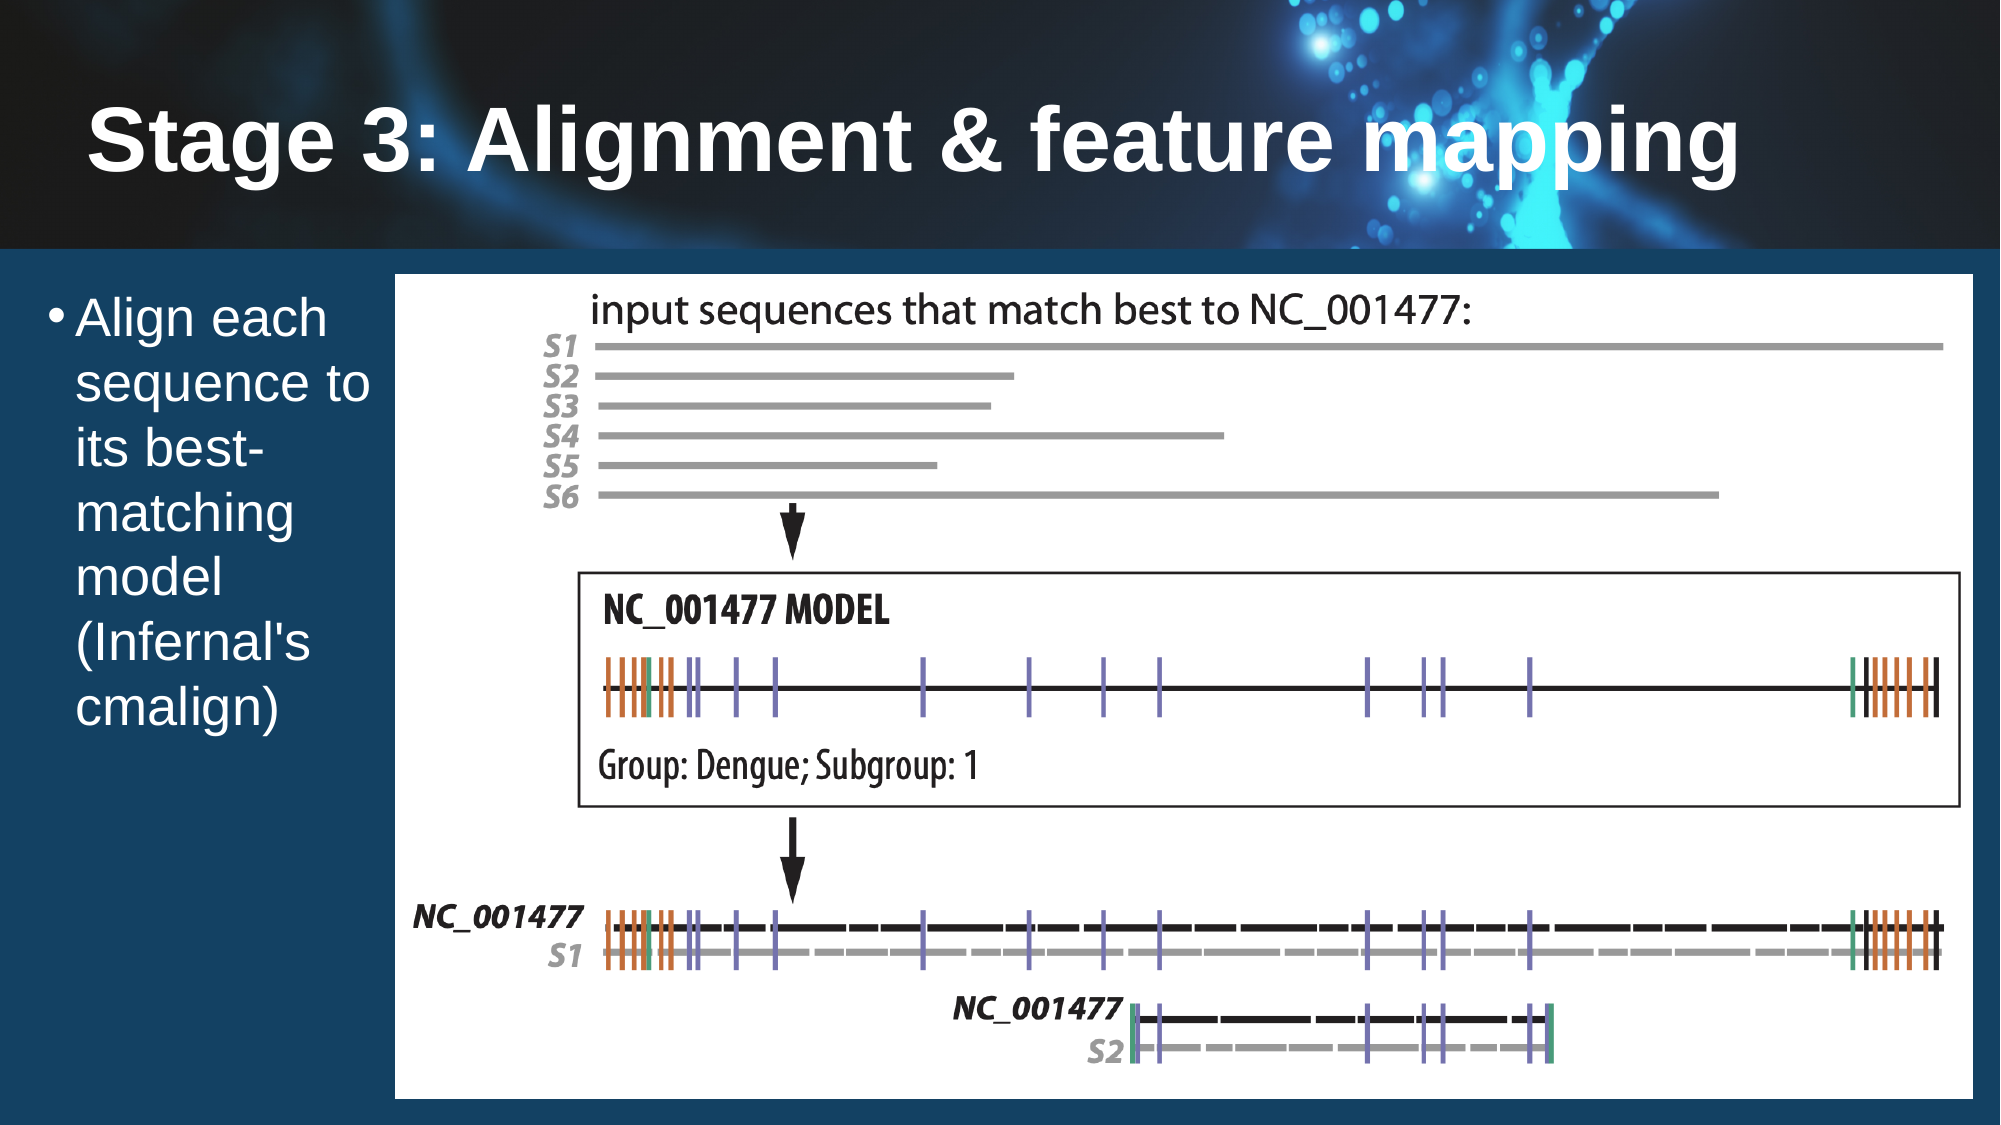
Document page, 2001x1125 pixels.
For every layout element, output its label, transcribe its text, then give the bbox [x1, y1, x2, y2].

title Stage 3: Alignment & feature mapping [71, 64, 1911, 219]
picture [0, 0, 2000, 248]
text_box Align each sequence to its best-matching model (Infernal's cmalign) [0, 274, 395, 745]
picture [395, 274, 1973, 1099]
